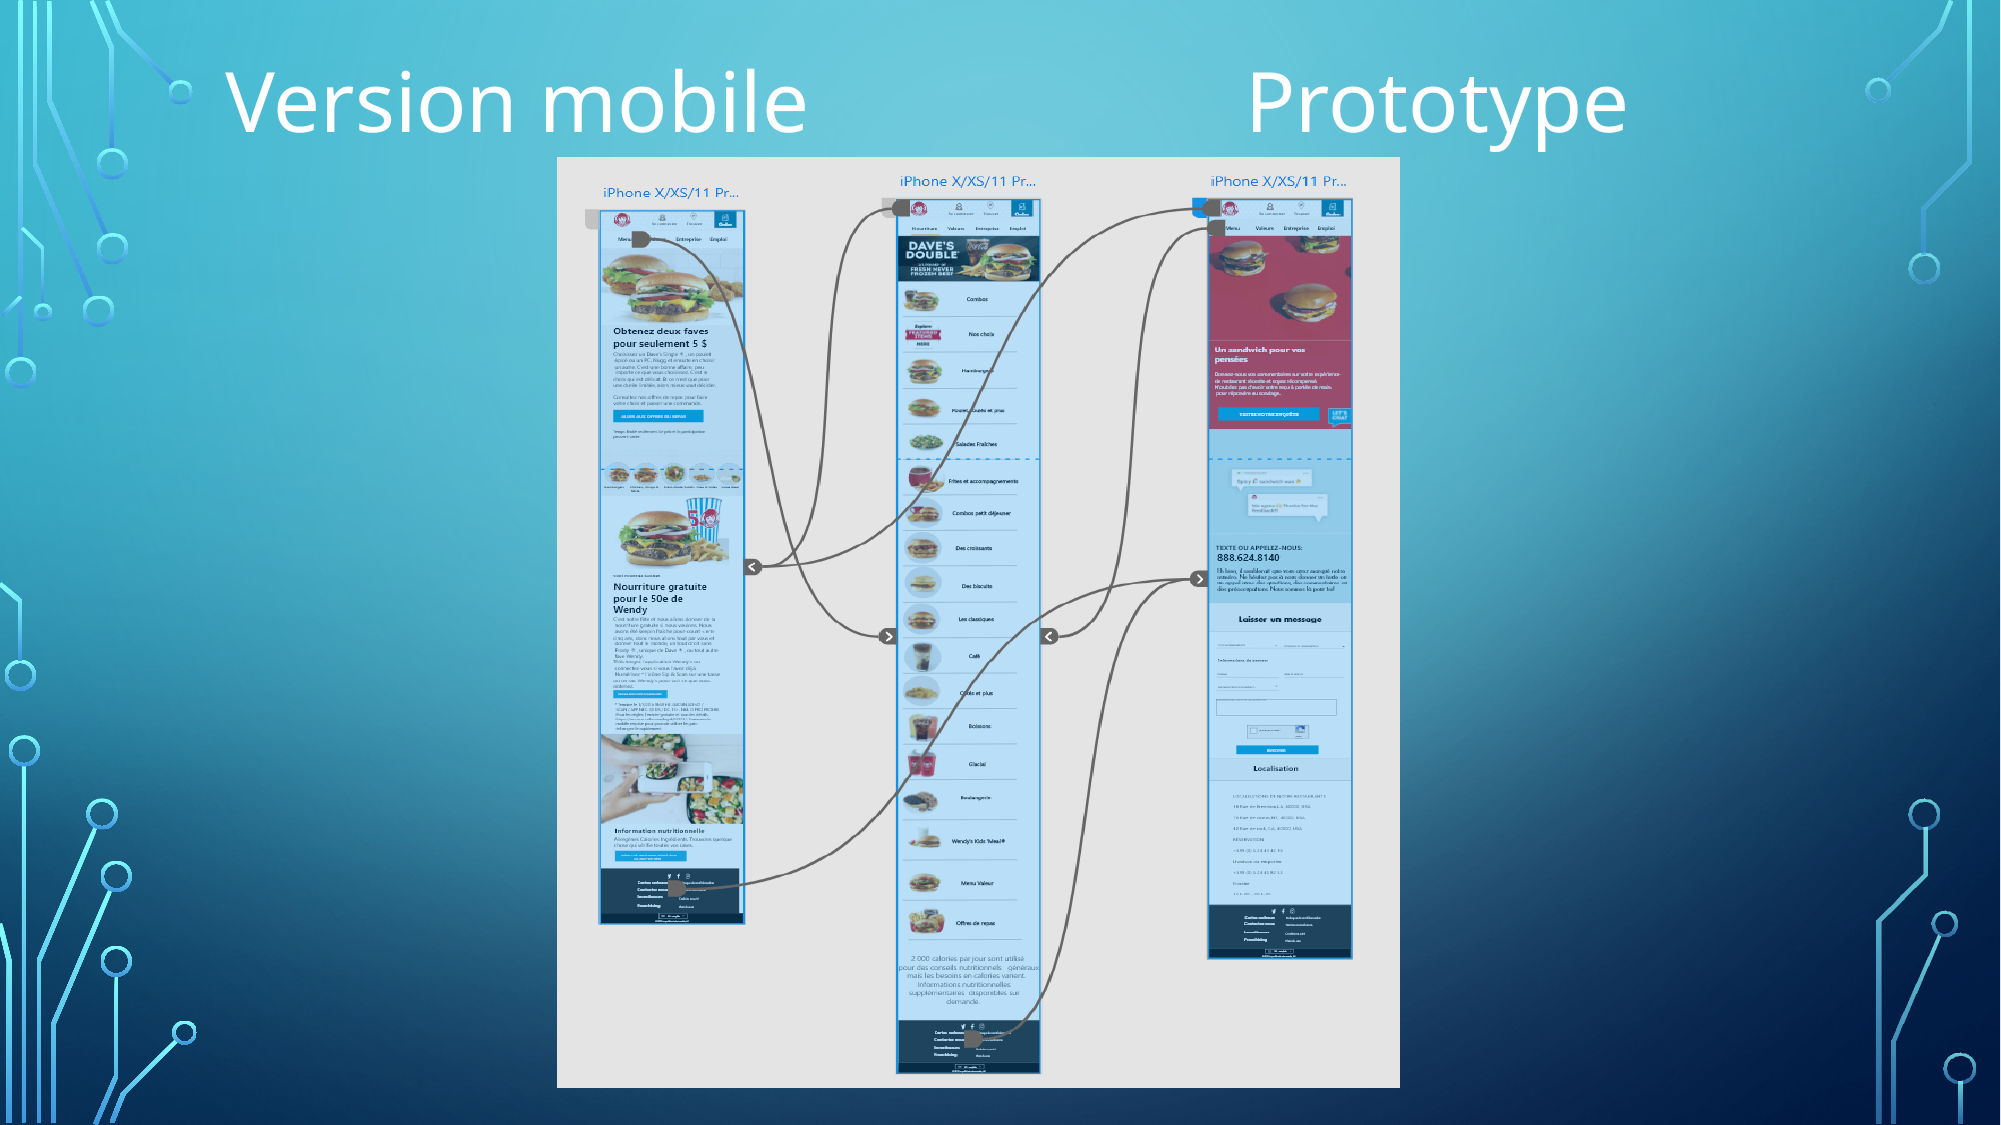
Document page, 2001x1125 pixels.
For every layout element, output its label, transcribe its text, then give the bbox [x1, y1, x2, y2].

text_box Prototype [1056, 22, 1820, 158]
text_box Version mobile [136, 22, 900, 158]
picture [557, 156, 1401, 1088]
